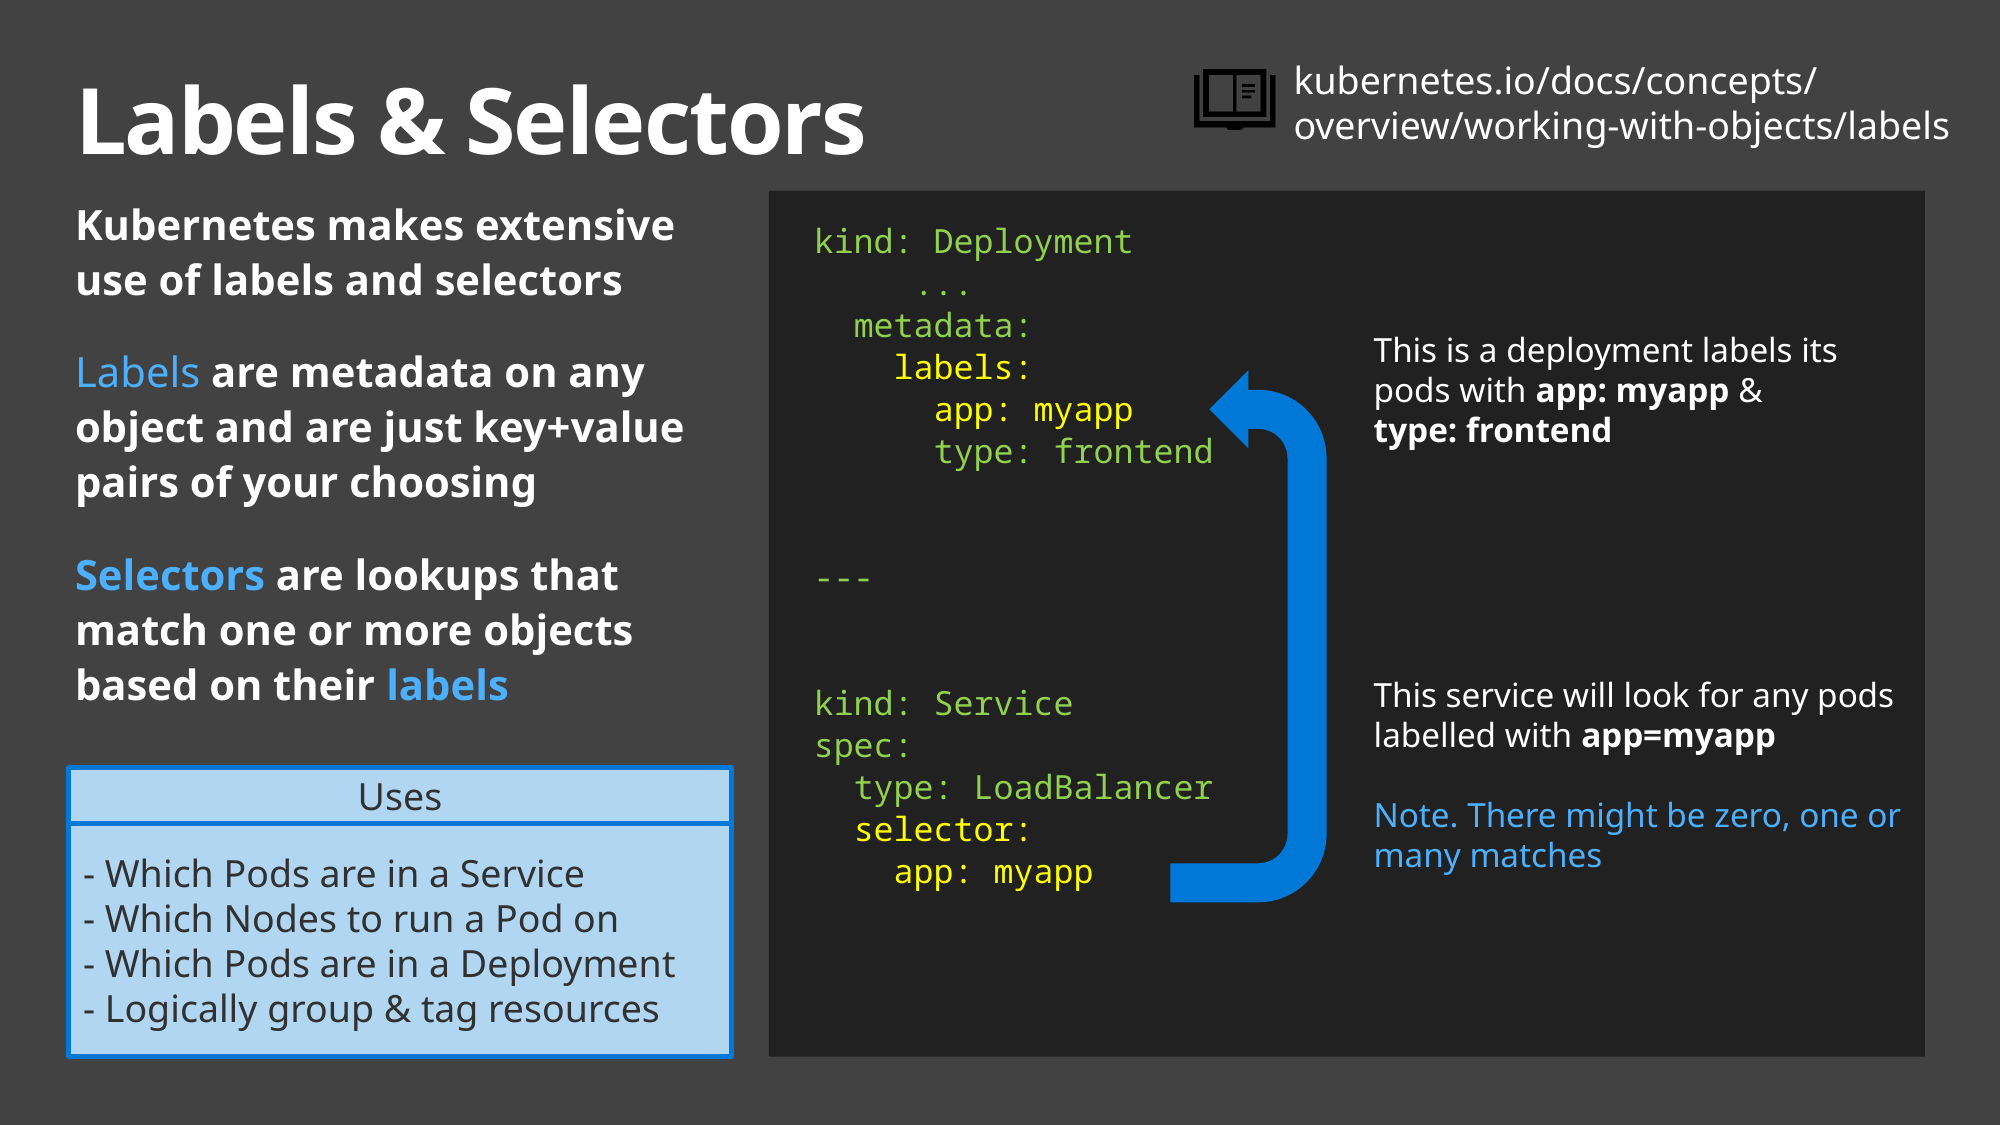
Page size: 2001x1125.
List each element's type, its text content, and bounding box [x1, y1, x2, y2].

picture [1190, 54, 1279, 144]
text_box This service will look for any pods labelled with app=myapp Note. There might be zero, one or many matches [1373, 674, 1932, 874]
list kind: Deployment ... metadata: labels: app: myapp type: frontend --- kind: Service spec: type: LoadBalancer selector: app: myapp [768, 194, 1925, 1057]
title Labels & Selectors [75, 75, 1925, 194]
text_box This is a deployment labels its pods with app: myapp & type: frontend [1373, 329, 1878, 450]
list Kubernetes makes extensive use of labels and selectors Labels are metadata on any object and are just key+value pairs of your choosing Selectors are lookups that match one or more objects based on their labels [75, 193, 769, 1047]
text_box - Which Pods are in a Service - Which Nodes to run a Pod on - Which Pods are in a Deployment - Logically group & tag resources [68, 824, 732, 1057]
text_box [1169, 368, 1328, 903]
text_box Uses [68, 767, 732, 824]
text_box kubernetes.io/docs/concepts/overview/working-with-objects/labels [1278, 49, 1973, 155]
